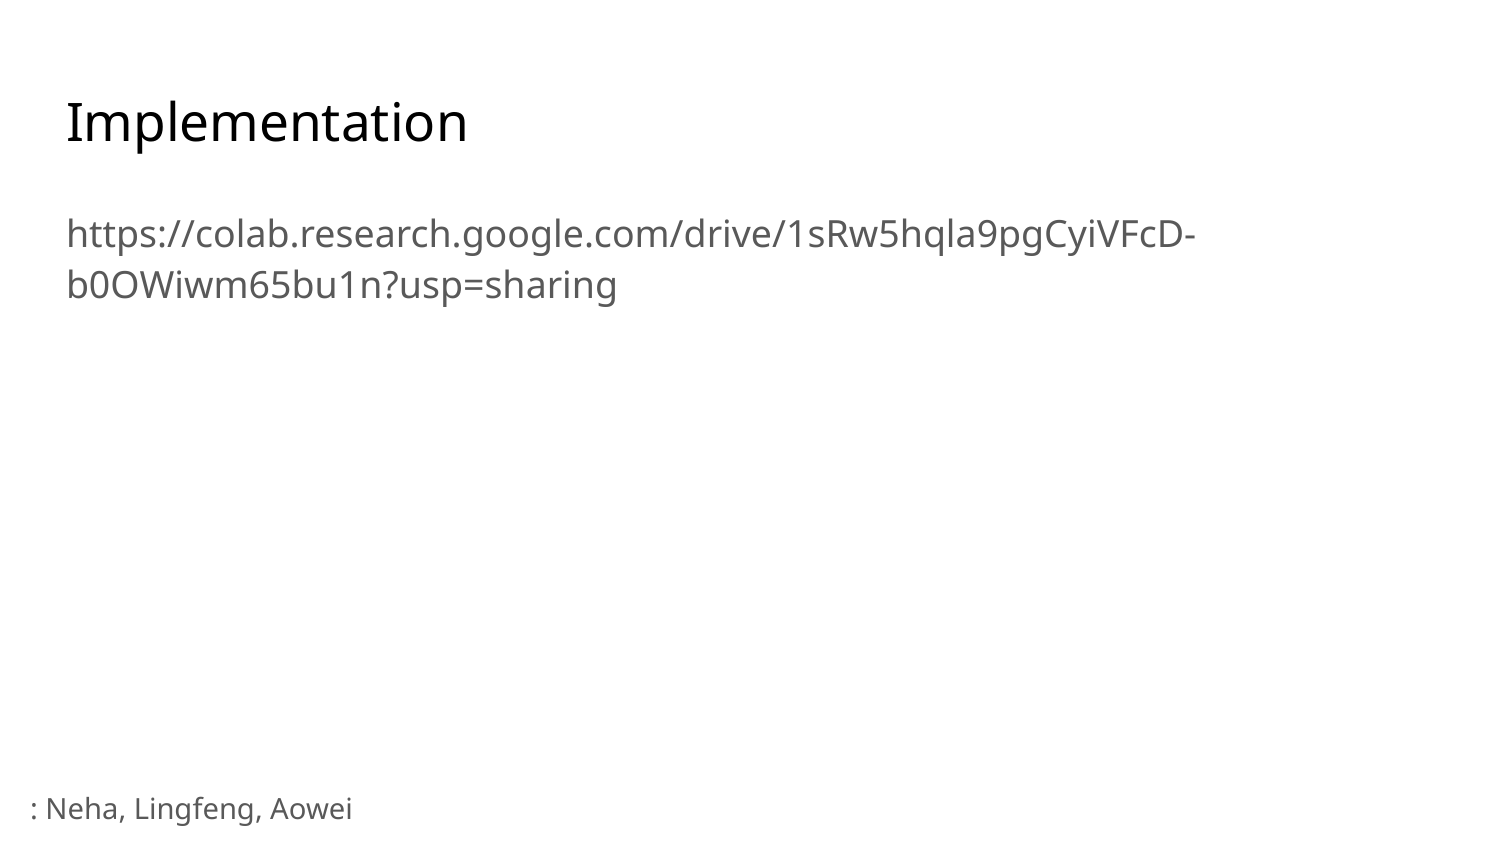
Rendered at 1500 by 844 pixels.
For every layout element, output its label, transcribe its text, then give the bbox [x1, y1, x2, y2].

list 👩🏽‍🔬: Neha, Lingfeng, Aowei [15, 770, 533, 844]
title Implementation [51, 72, 1449, 167]
list https://colab.research.google.com/drive/1sRw5hqla9pgCyiVFcD-b0OWiwm65bu1n?usp=sharing [51, 189, 1449, 750]
